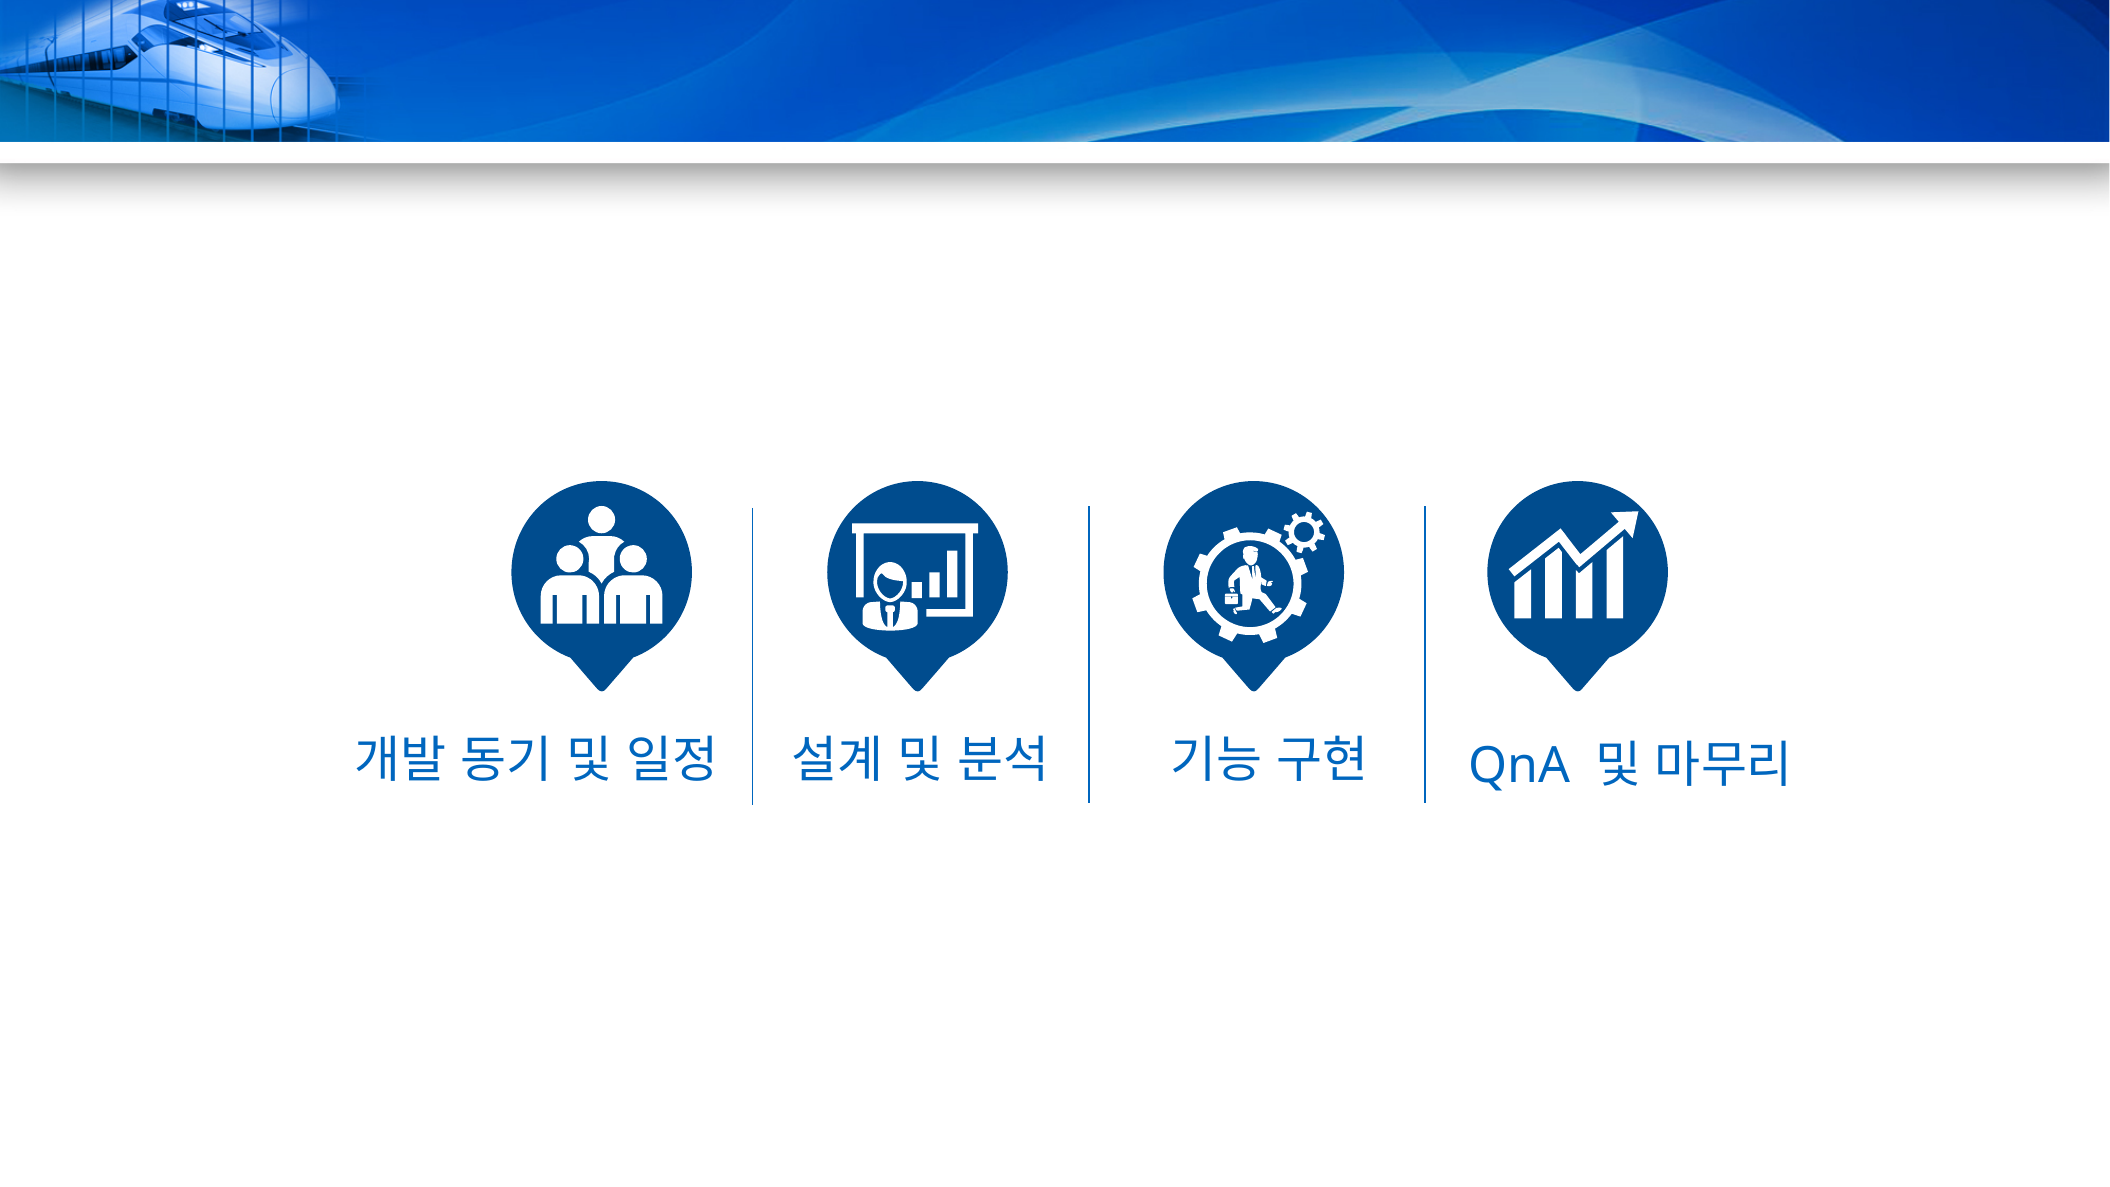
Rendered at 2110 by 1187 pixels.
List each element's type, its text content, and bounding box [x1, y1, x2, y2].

text_box [588, 505, 616, 534]
text_box [619, 545, 647, 573]
text_box [827, 481, 1008, 692]
text_box [1192, 527, 1309, 643]
text_box [540, 575, 600, 624]
text_box [862, 601, 918, 631]
text_box [1163, 481, 1345, 692]
text_box [604, 575, 663, 624]
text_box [1508, 480, 1650, 619]
text_box [1654, 525, 1668, 621]
text_box [556, 545, 584, 573]
text_box 기능 구현 [1076, 696, 1463, 820]
text_box [511, 481, 692, 692]
text_box [1487, 520, 1652, 692]
text_box [578, 536, 625, 584]
text_box [1283, 511, 1325, 554]
text_box QnA 및 마무리 [1437, 700, 1824, 824]
picture [0, 0, 2110, 1187]
text_box [852, 523, 979, 617]
text_box 설계 및 분석 [727, 696, 1076, 820]
text_box 개발 동기 및 일정 [287, 696, 727, 820]
